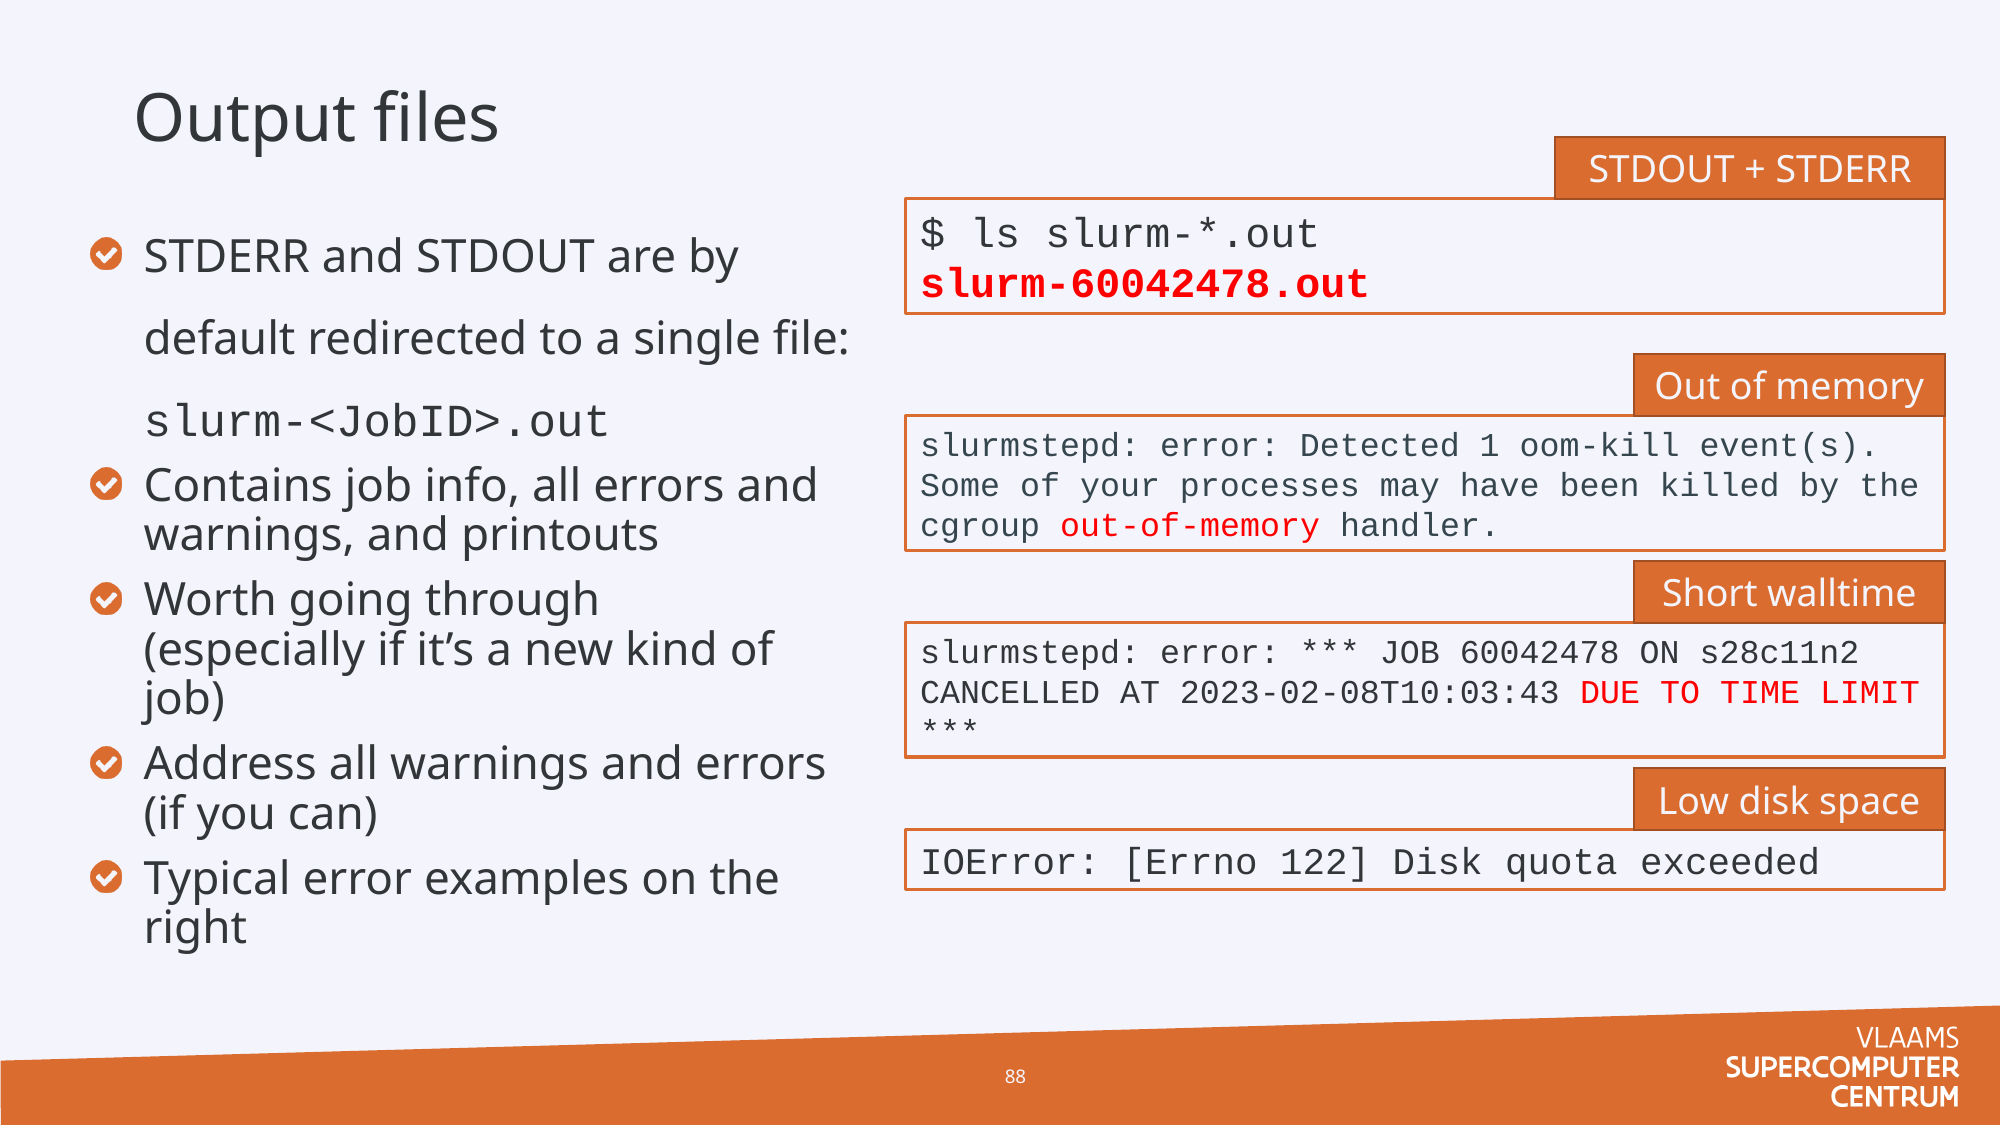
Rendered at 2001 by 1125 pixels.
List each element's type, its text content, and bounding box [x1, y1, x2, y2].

text_box Output files [118, 54, 1941, 185]
picture [90, 467, 122, 500]
list STDERR and STDOUT are by default redirected to a single file: slurm-<JobID>.out Contains job info, all errors and warnings, and printouts Worth going through (especially if it’s a new kind of job) Address all warnings and errors (if you can) Typical error examples on the right [90, 198, 866, 941]
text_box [905, 137, 1945, 315]
picture [90, 237, 122, 270]
picture [90, 746, 122, 779]
picture [90, 860, 122, 893]
slide_number 88 [958, 1047, 1042, 1108]
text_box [905, 768, 1945, 891]
picture [1725, 1021, 1960, 1117]
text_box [905, 561, 1945, 759]
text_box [905, 354, 1945, 552]
picture [90, 582, 122, 615]
